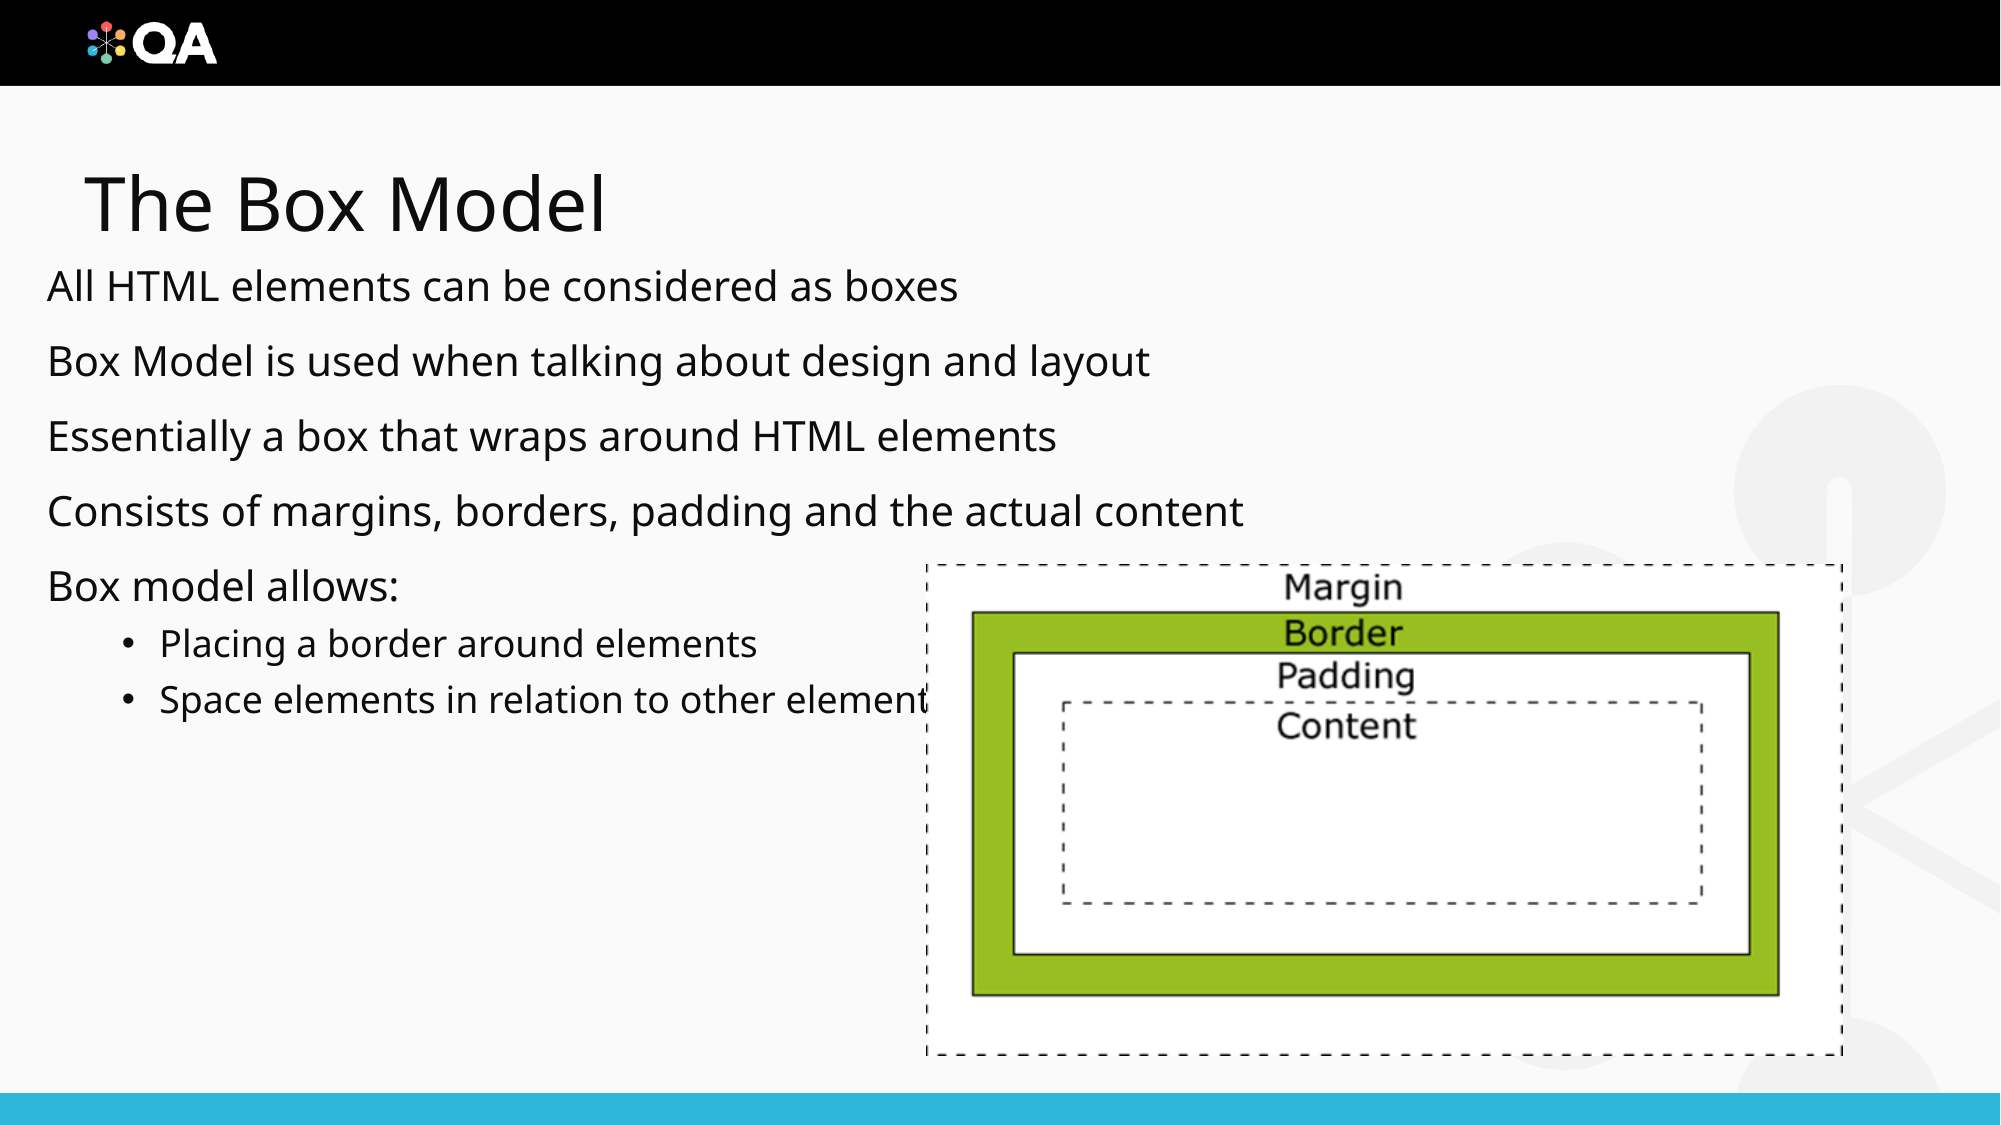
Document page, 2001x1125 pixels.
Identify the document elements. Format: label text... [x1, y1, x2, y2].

picture [0, 0, 2001, 1125]
list All HTML elements can be considered as boxes Box Model is used when talking about design and layout Essentially a box that wraps around HTML elements Consists of margins, borders, padding and the actual content Box model allows: Placing a border around elements Space elements in relation to other elements [46, 252, 1878, 963]
title The Box Model [84, 159, 1916, 278]
